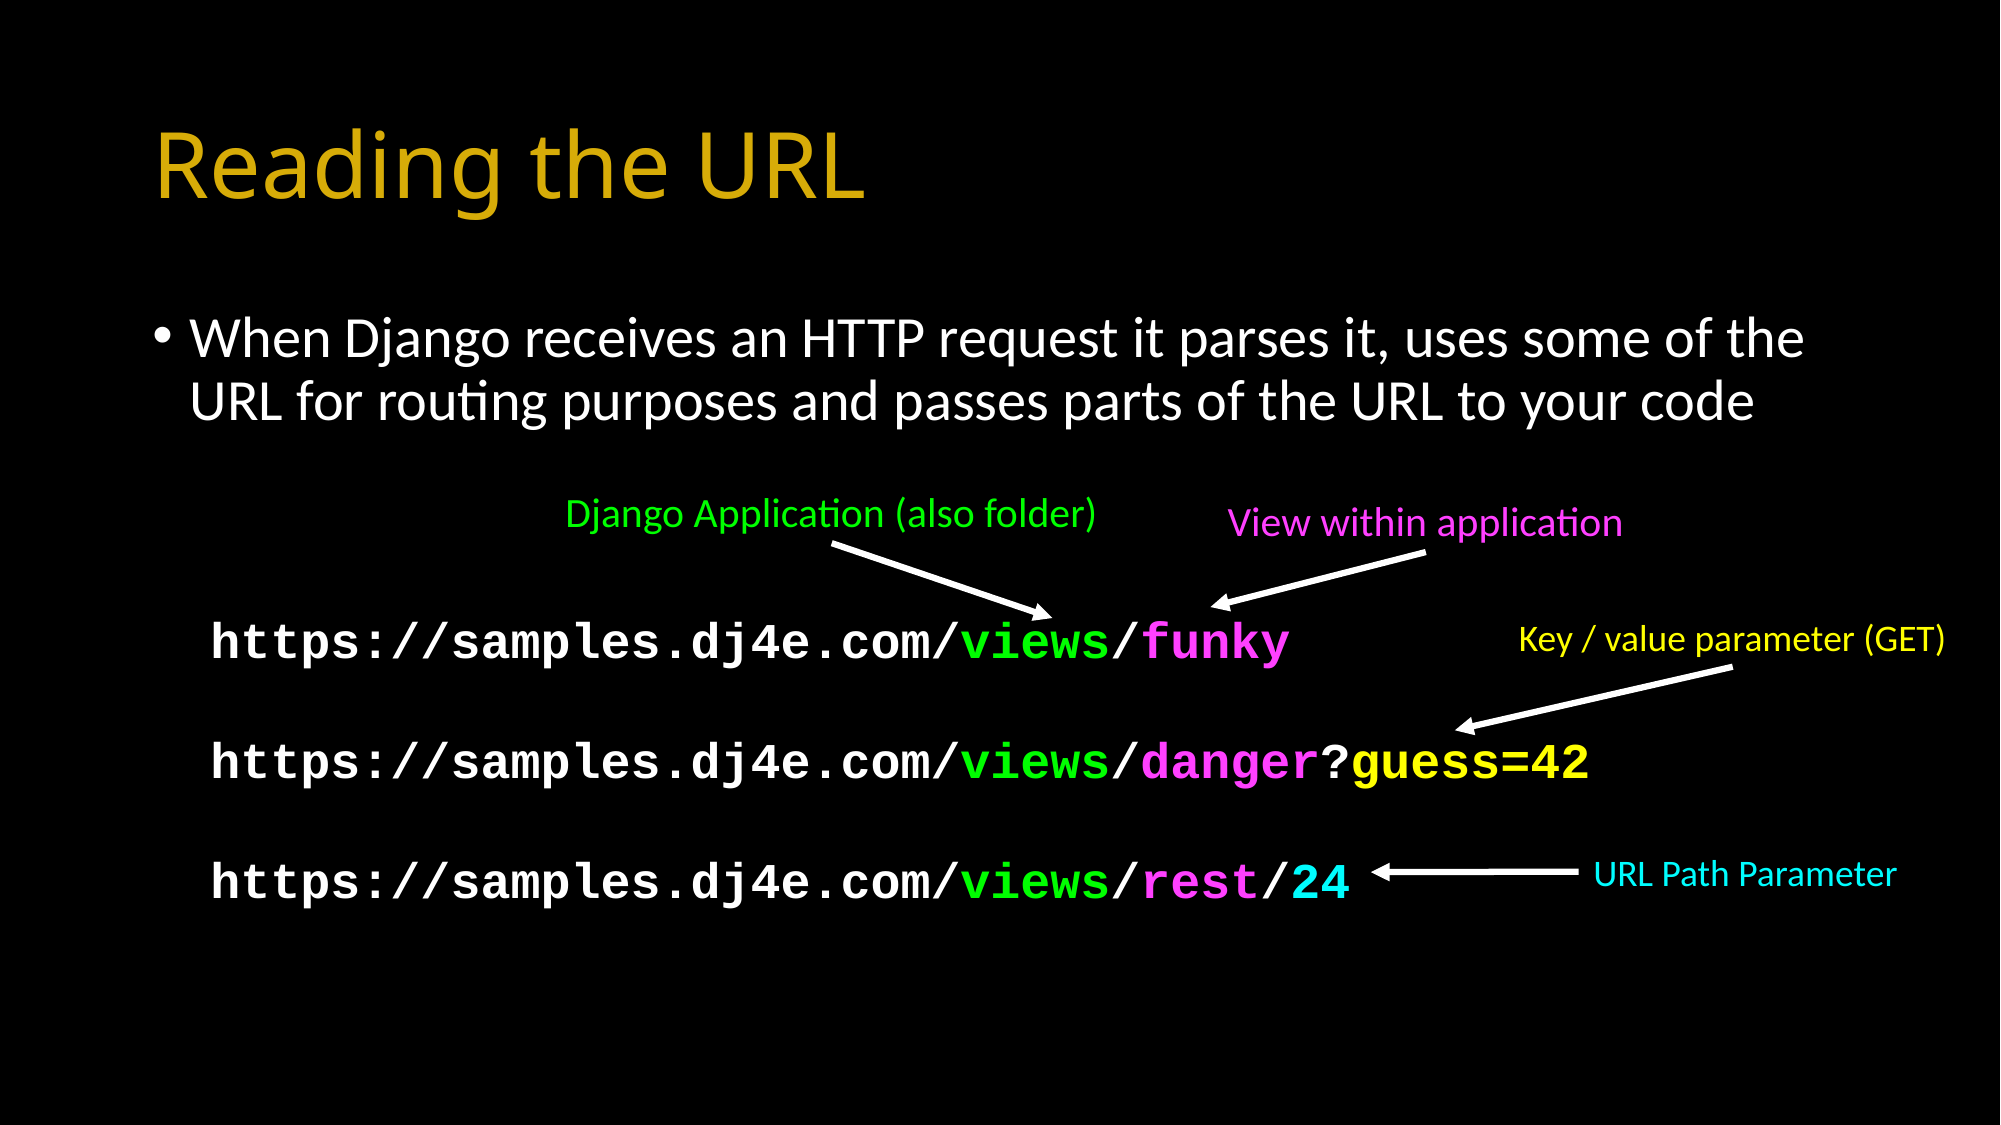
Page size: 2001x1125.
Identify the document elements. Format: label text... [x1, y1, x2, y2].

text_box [1454, 667, 1733, 731]
text_box View within application [1212, 487, 1639, 553]
list When Django receives an HTTP request it parses it, uses some of the URL for routing purposes and passes parts of the URL to your code [137, 299, 1863, 517]
text_box Django Application (also folder) [550, 478, 1113, 544]
text_box https://samples.dj4e.com/views/funky https://samples.dj4e.com/views/danger?guess=42 https://samples.dj4e.com/views/rest/24 [195, 600, 1636, 916]
text_box Key / value parameter (GET) [1504, 606, 1962, 667]
title Reading the URL [137, 59, 1863, 278]
text_box URL Path Parameter [1578, 841, 1913, 902]
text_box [831, 543, 1053, 618]
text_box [1210, 552, 1426, 607]
